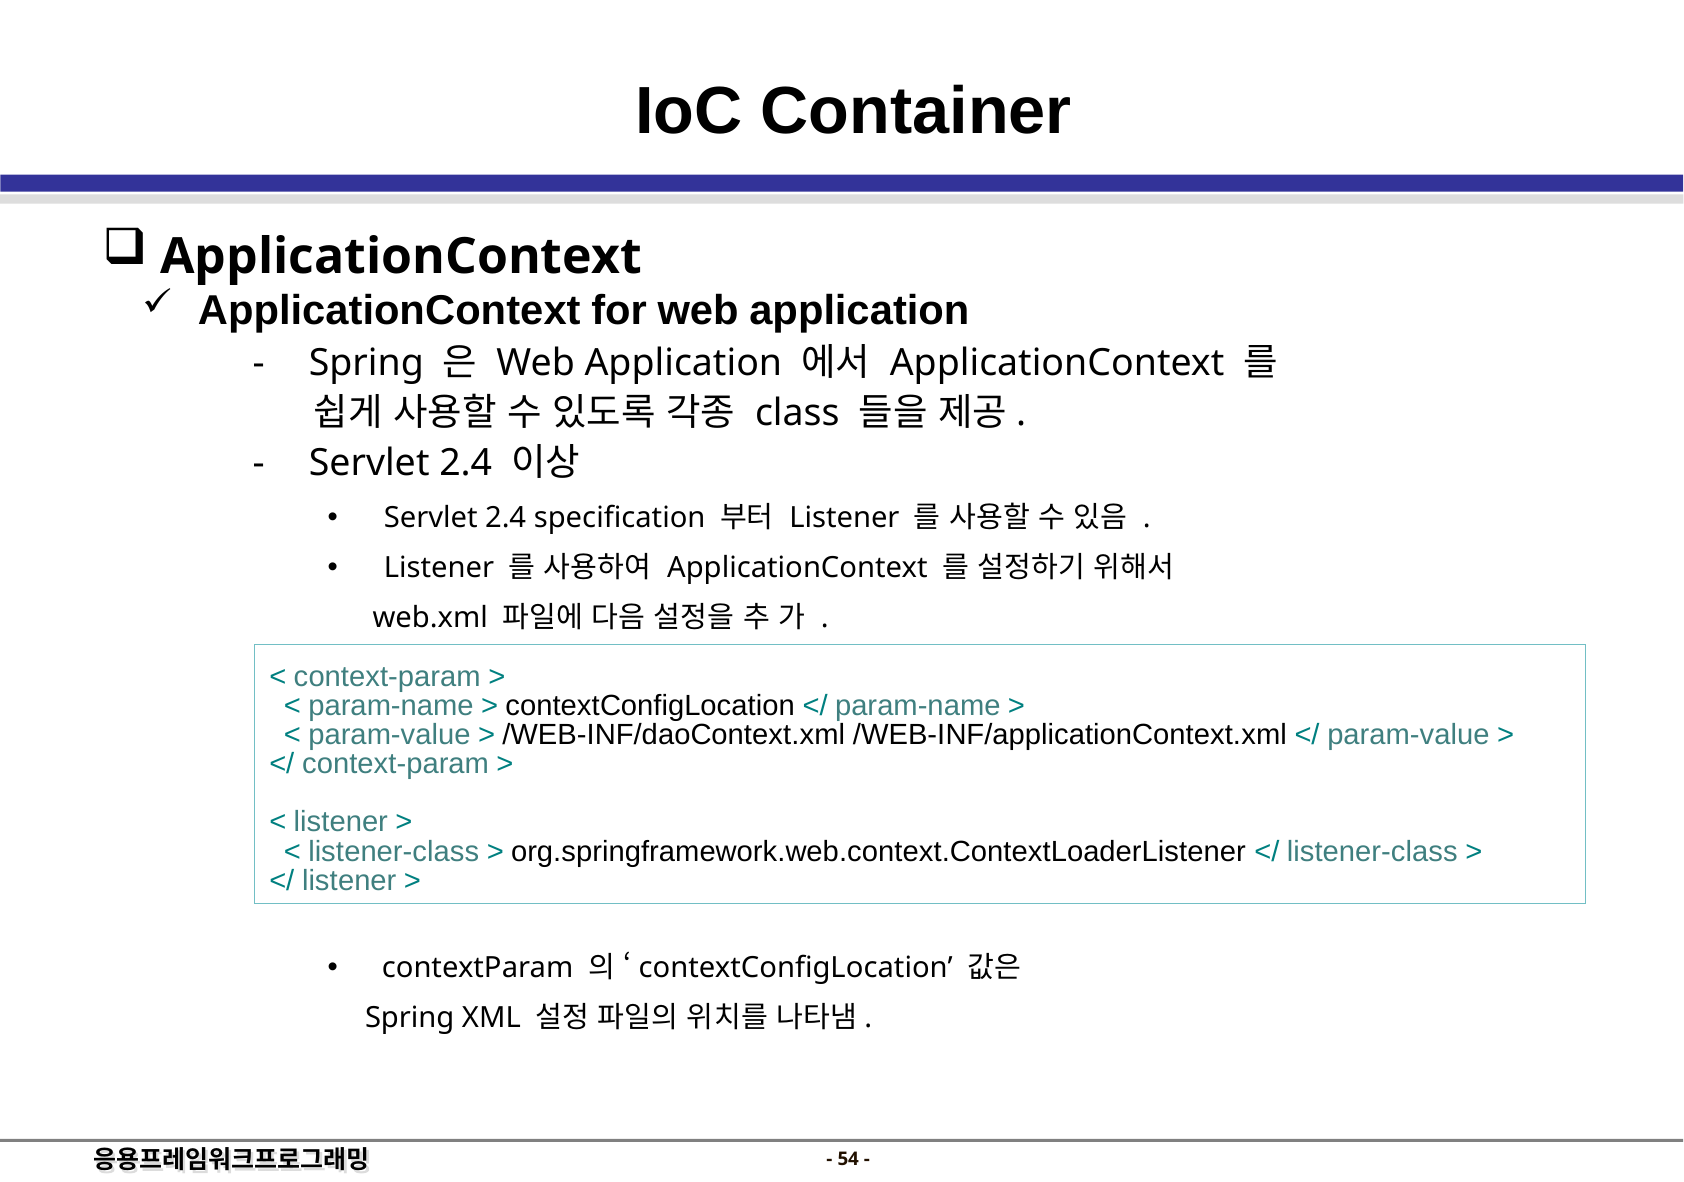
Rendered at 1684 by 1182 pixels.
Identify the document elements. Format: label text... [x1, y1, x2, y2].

text_box < context-param > < param-name > contextConfigLocation </ param-name > < param-value > /WEB-INF/daoContext.xml /WEB-INF/applicationContext.xml </ param-value > </ context-param > < listener > < listener-class > org.springframework.web.context.ContextLoaderListener </ listener-class > </ listener > [254, 644, 1586, 904]
text_box IoC Container [156, 59, 1551, 155]
slide_number - 53 - [671, 1141, 1026, 1182]
text_box ApplicationContext ApplicationContext for web application Spring 은 Web Application 에서 ApplicationContext 를 쉽게 사용할 수 있도록 각종 class 들을 제공. Servlet 2.4 이상 Servlet 2.4 specification 부터 Listener 를 사용할 수 있음 . Listener 를 사용하여 ApplicationContext 를 설정하기 위해서 web.xml 파일에 다음 설정을 추 가 . contextParam 의 ‘contextConfigLocation’ 값은 Spring XML 설정 파일의 위치를 나타냄. [87, 225, 1669, 1141]
